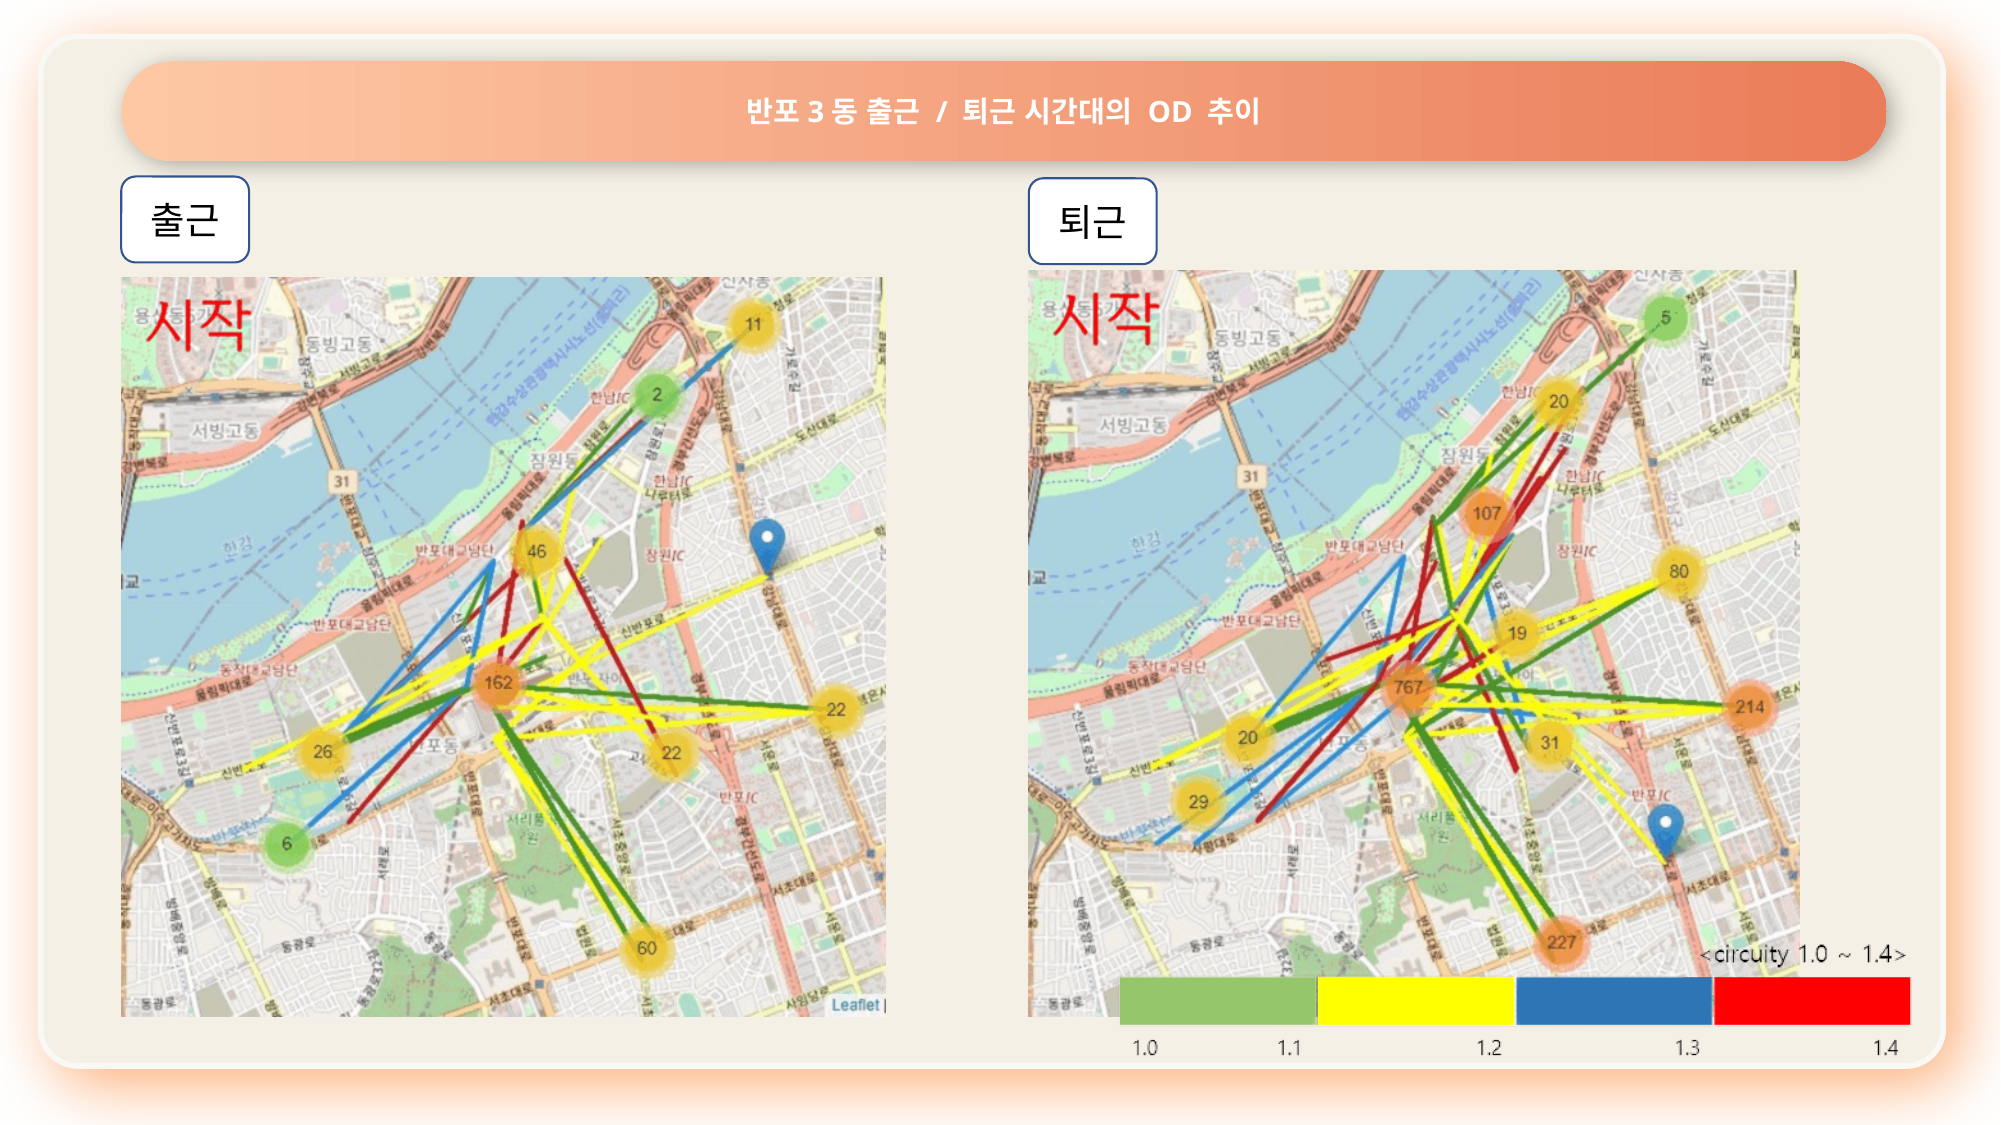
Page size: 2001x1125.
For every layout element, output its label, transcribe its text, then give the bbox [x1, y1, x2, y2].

text_box 퇴근 [1027, 177, 1158, 266]
text_box [39, 35, 1945, 1068]
picture [1028, 270, 1918, 1074]
picture [121, 277, 886, 1017]
text_box 반포3동 출근 / 퇴근 시간대의 OD 추이 [120, 60, 1888, 163]
text_box 출근 [120, 175, 251, 264]
